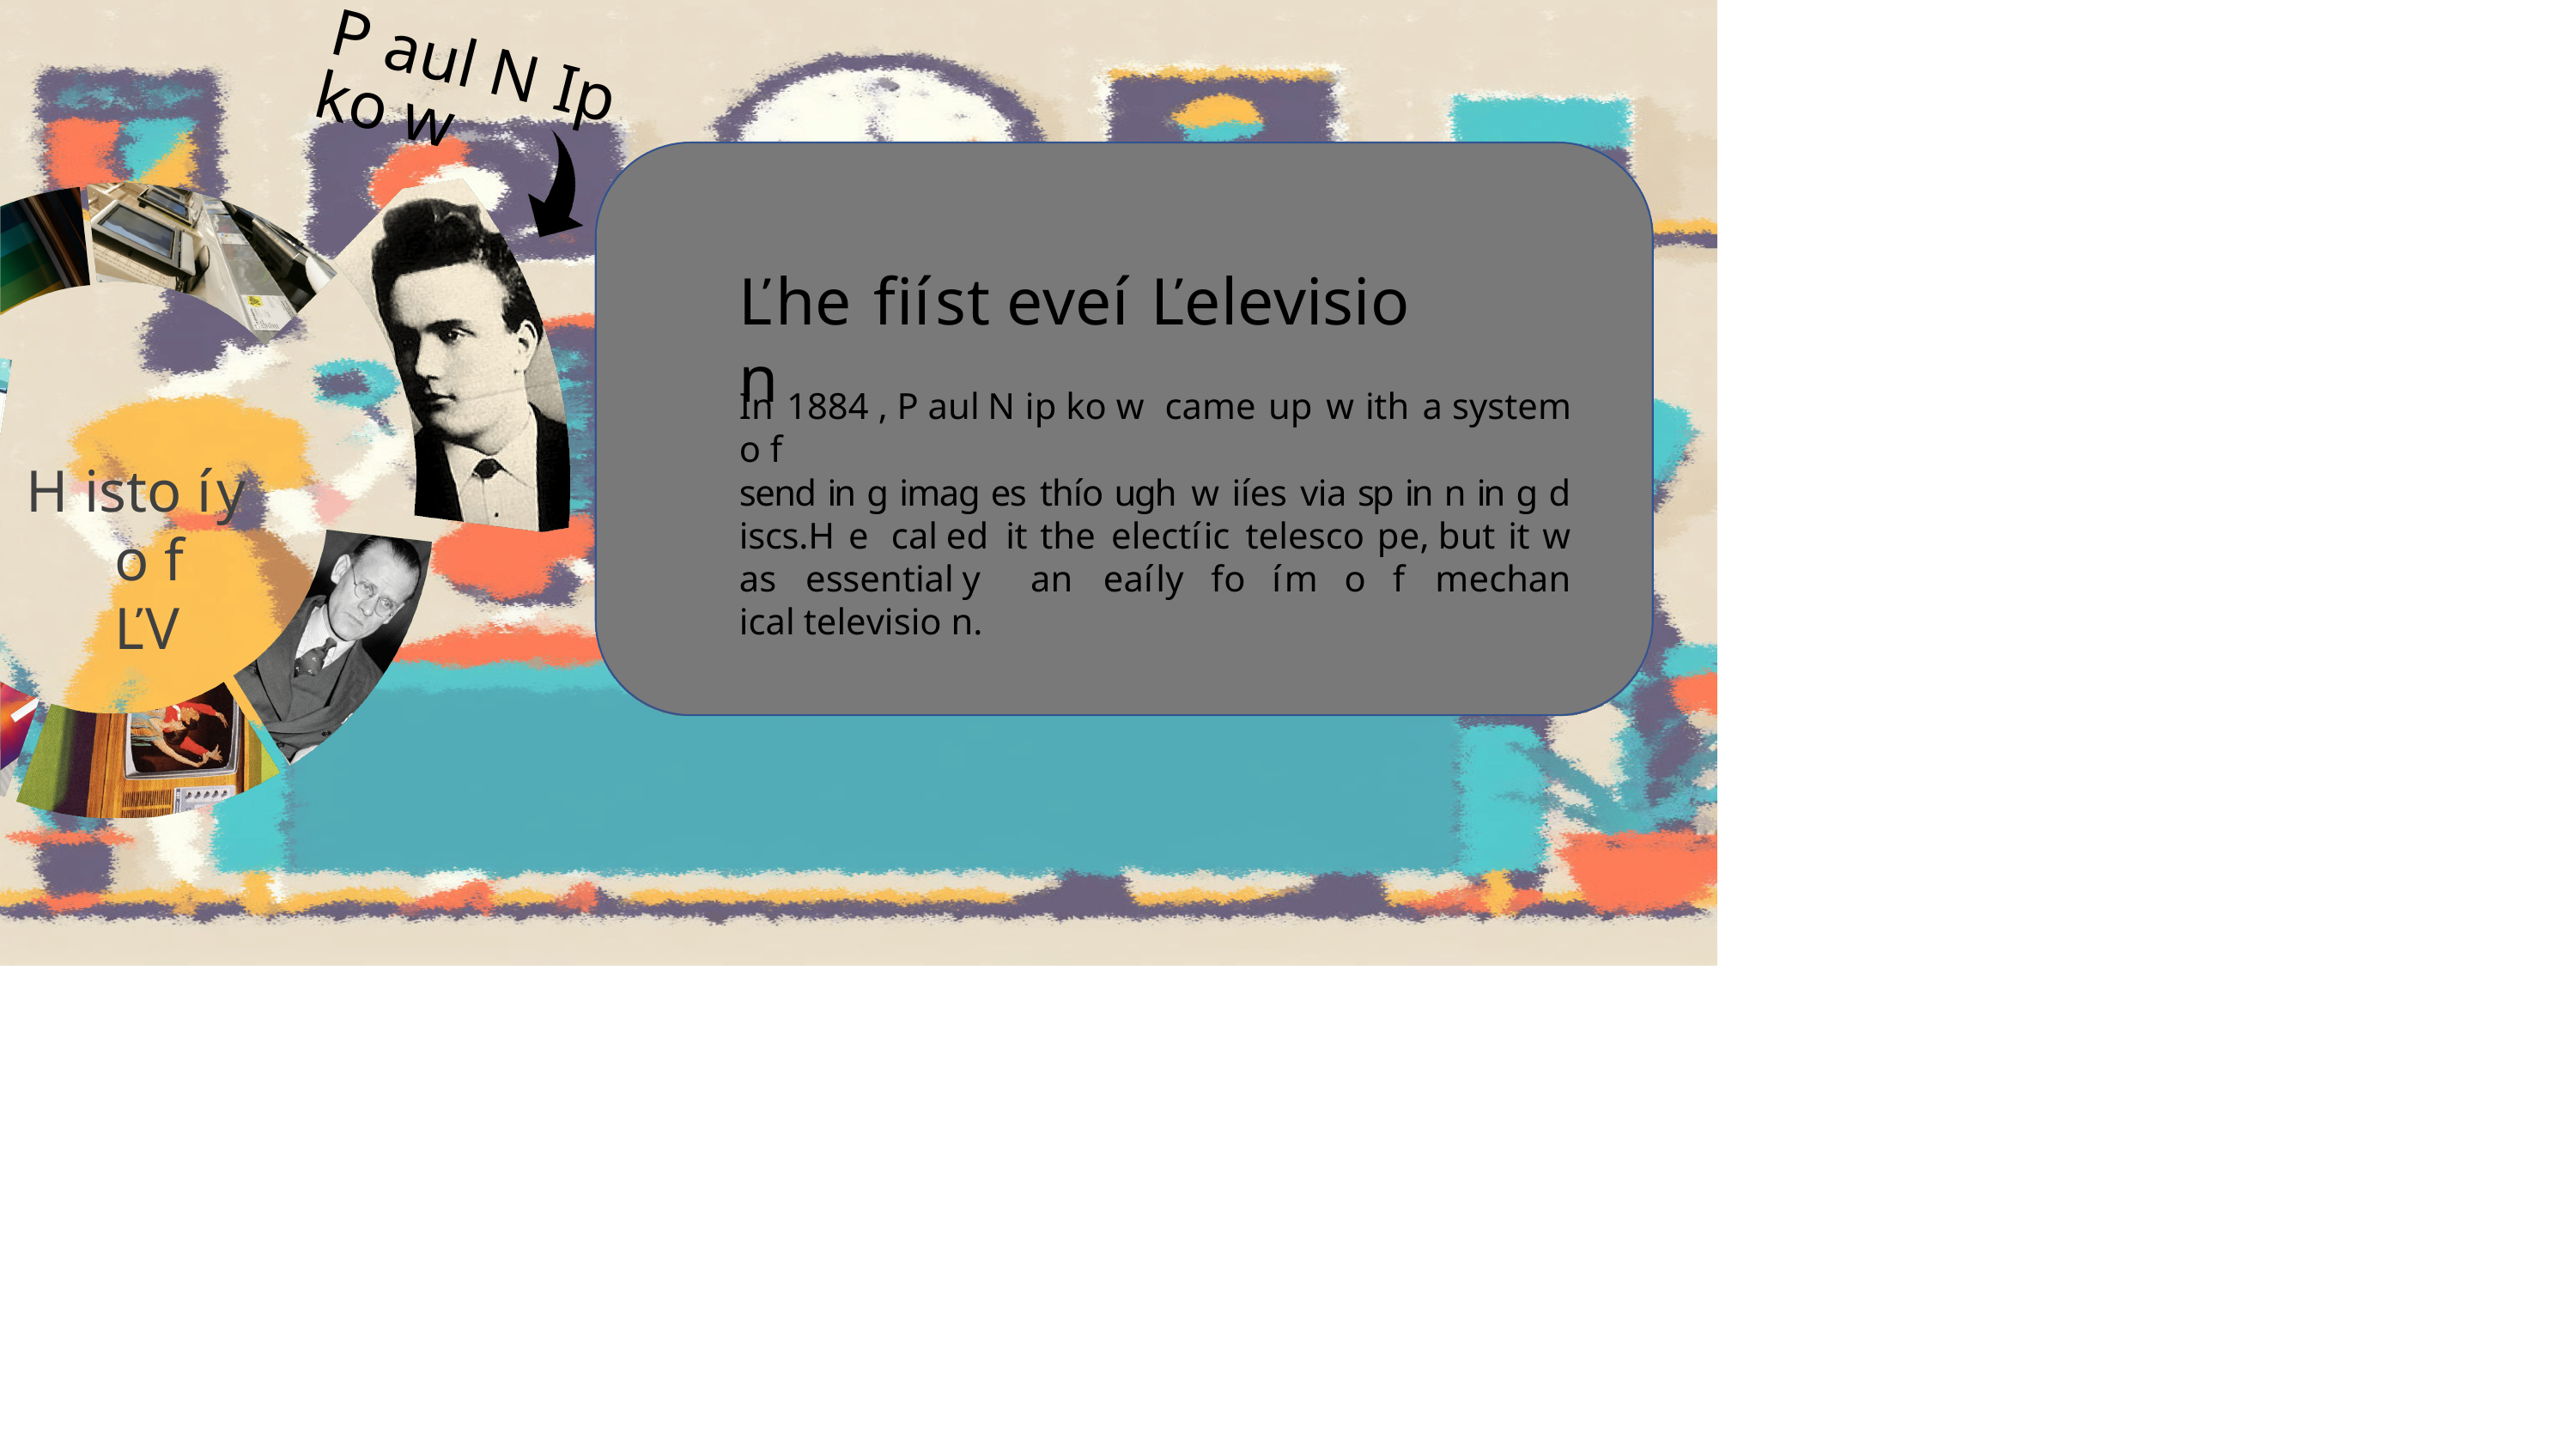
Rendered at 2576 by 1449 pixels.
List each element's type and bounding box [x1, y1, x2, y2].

text_box [0, 0, 1718, 967]
picture [472, 99, 649, 276]
